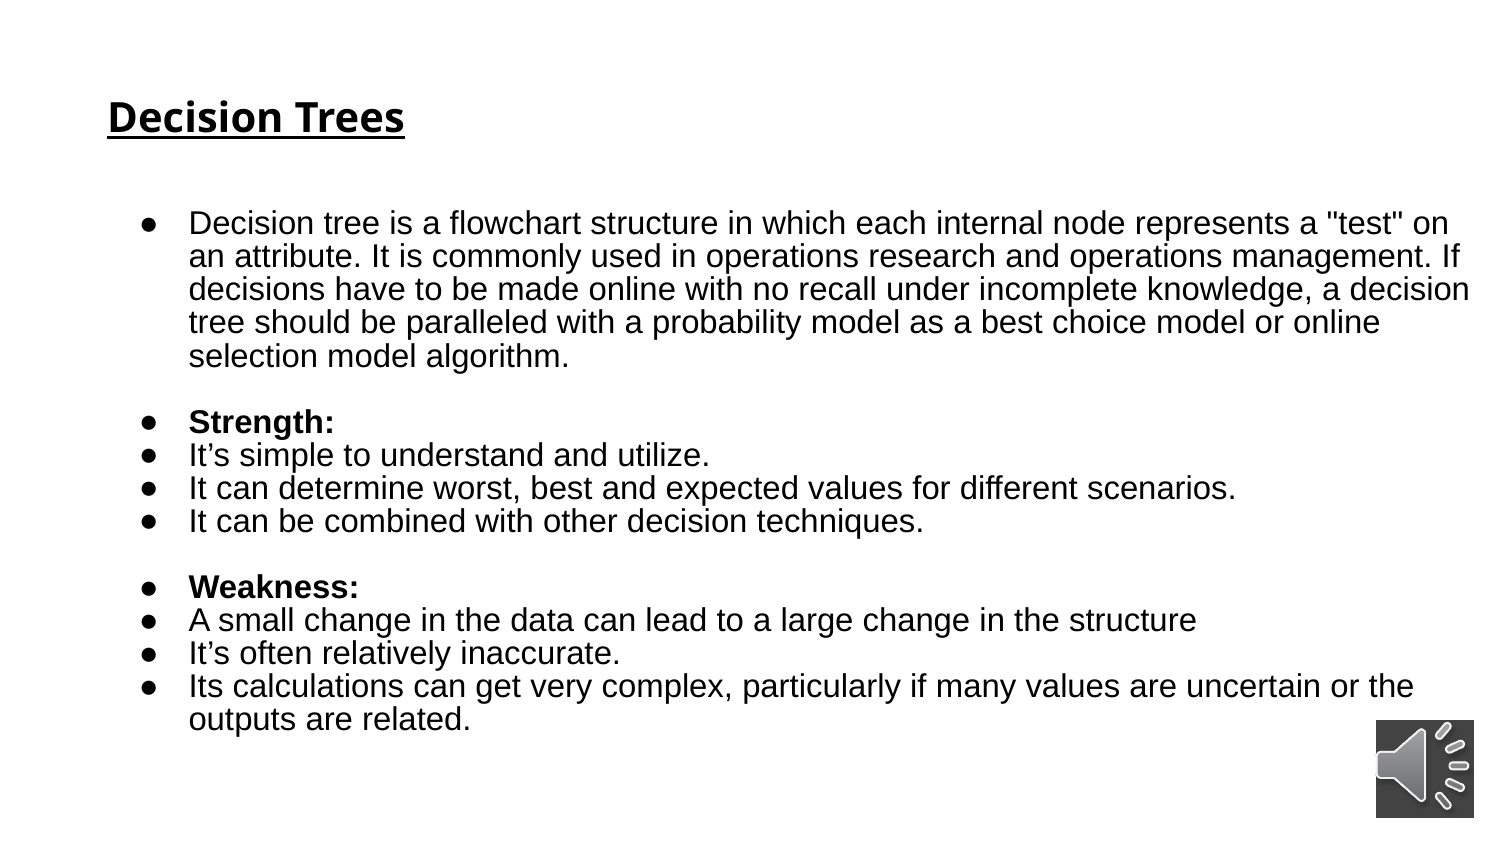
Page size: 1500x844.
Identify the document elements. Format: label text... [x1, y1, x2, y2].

picture [1374, 718, 1476, 819]
title Decision Trees [92, 72, 1449, 167]
list Decision tree is a flowchart structure in which each internal node represents a "test" on an attribute. It is commonly used in operations research and operations management. If decisions have to be made online with no recall under incomplete knowledge, a decision tree should be paralleled with a probability model as a best choice model or online selection model algorithm. Strength: It’s simple to understand and utilize. It can determine worst, best and expected values for different scenarios. It can be combined with other decision techniques. Weakness: A small change in the data can lead to a large change in the structure It’s often relatively inaccurate. Its calculations can get very complex, particularly if many values are uncertain or the outputs are related. [102, 193, 1500, 754]
